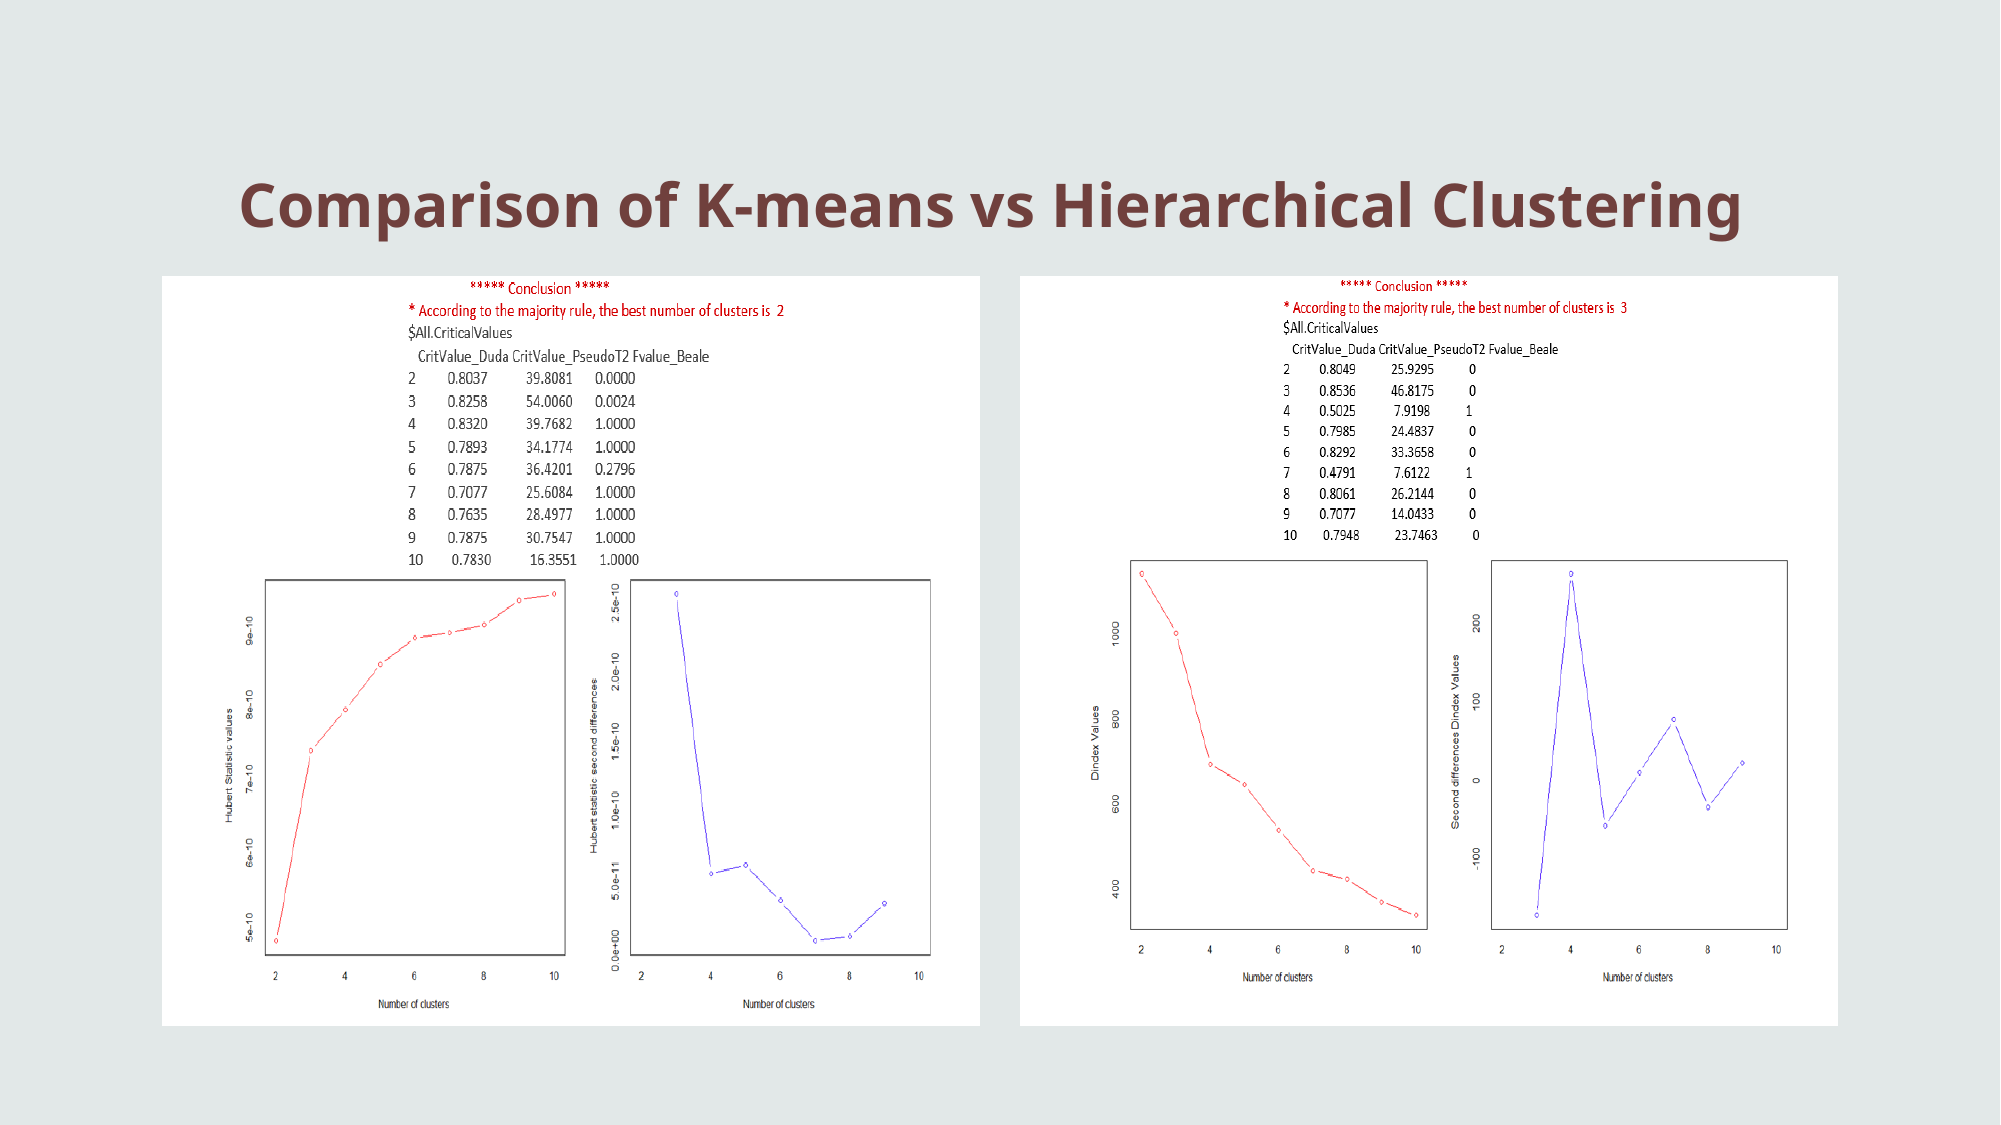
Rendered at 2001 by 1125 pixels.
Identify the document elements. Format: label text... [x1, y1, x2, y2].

picture [162, 276, 980, 1027]
picture [1020, 276, 1838, 1027]
title Comparison of K-means vs Hierarchical Clustering [162, 64, 1838, 248]
